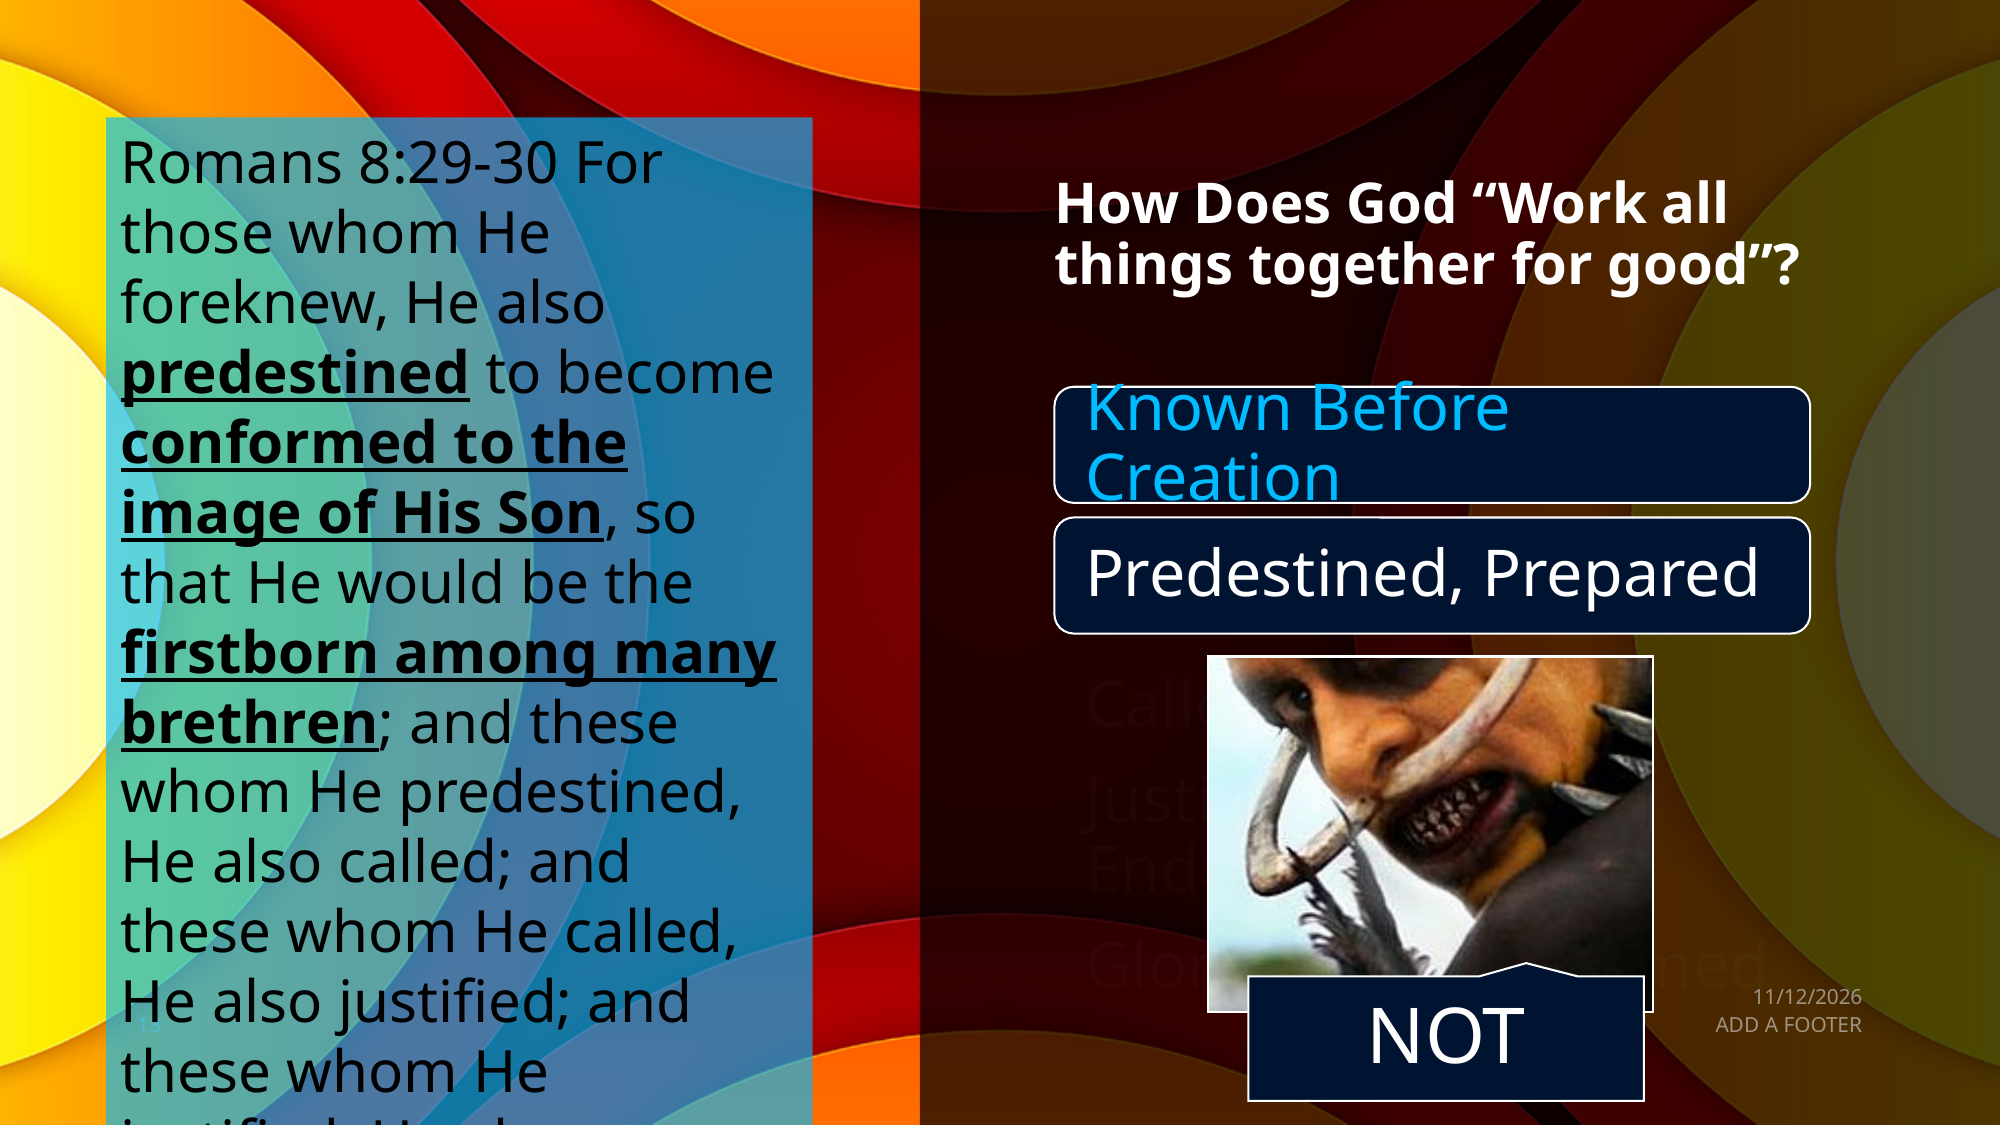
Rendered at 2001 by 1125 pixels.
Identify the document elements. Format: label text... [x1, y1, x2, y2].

picture [0, 0, 2000, 1125]
title How Does God “Work all things together for good”? [1054, 117, 1807, 297]
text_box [1069, 656, 1792, 1101]
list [1054, 369, 1811, 1044]
text_box Romans 8:29-30 For those whom He foreknew, He also predestined to become conformed to the image of His Son, so that He would be the firstborn among many brethren; and these whom He predestined, He also called; and these whom He called, He also justified; and these whom He justified, He also glorified. [106, 117, 813, 1125]
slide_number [1811, 983, 1863, 1008]
footer ADD A FOOTER [1811, 1011, 1863, 1044]
